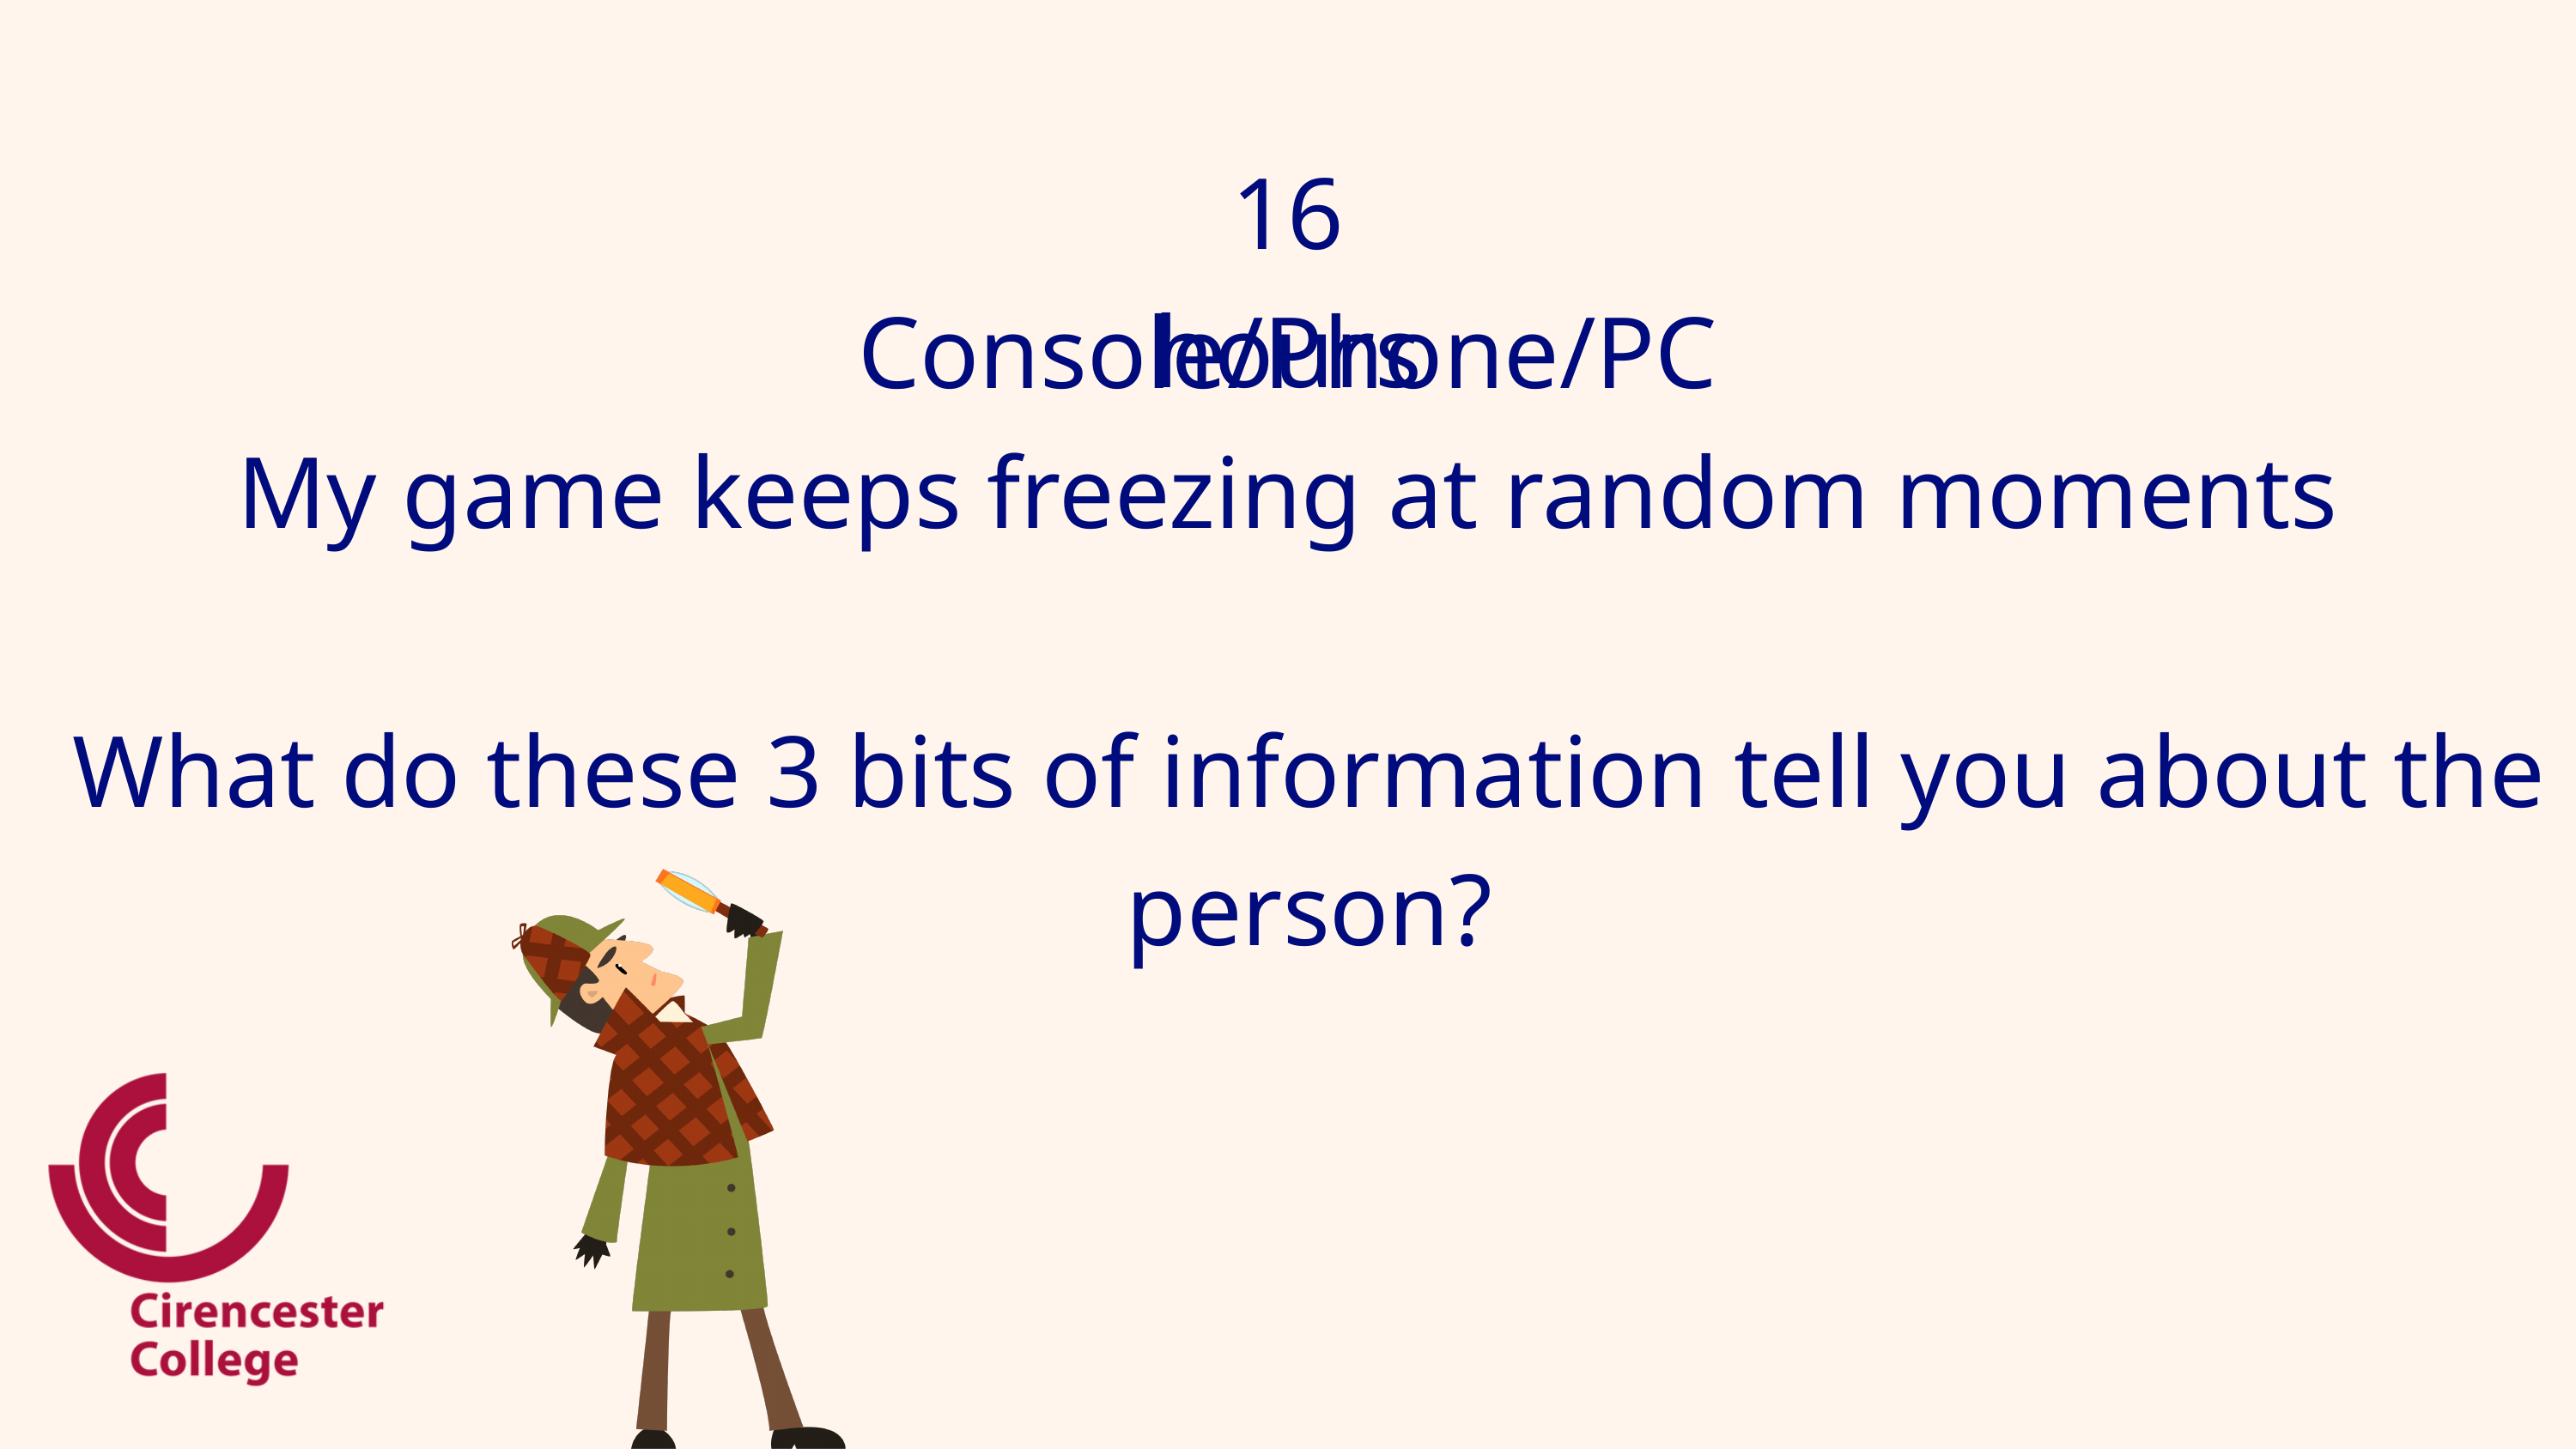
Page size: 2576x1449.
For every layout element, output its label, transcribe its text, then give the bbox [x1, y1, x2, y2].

text_box What do these 3 bits of information tell you about the person? [43, 689, 2576, 966]
text_box [511, 966, 848, 1449]
text_box My game keeps freezing at random moments [220, 409, 2356, 549]
text_box Console/Phone/PC [847, 270, 1729, 409]
text_box 16 hours [1090, 131, 1486, 270]
text_box [34, 1049, 398, 1413]
